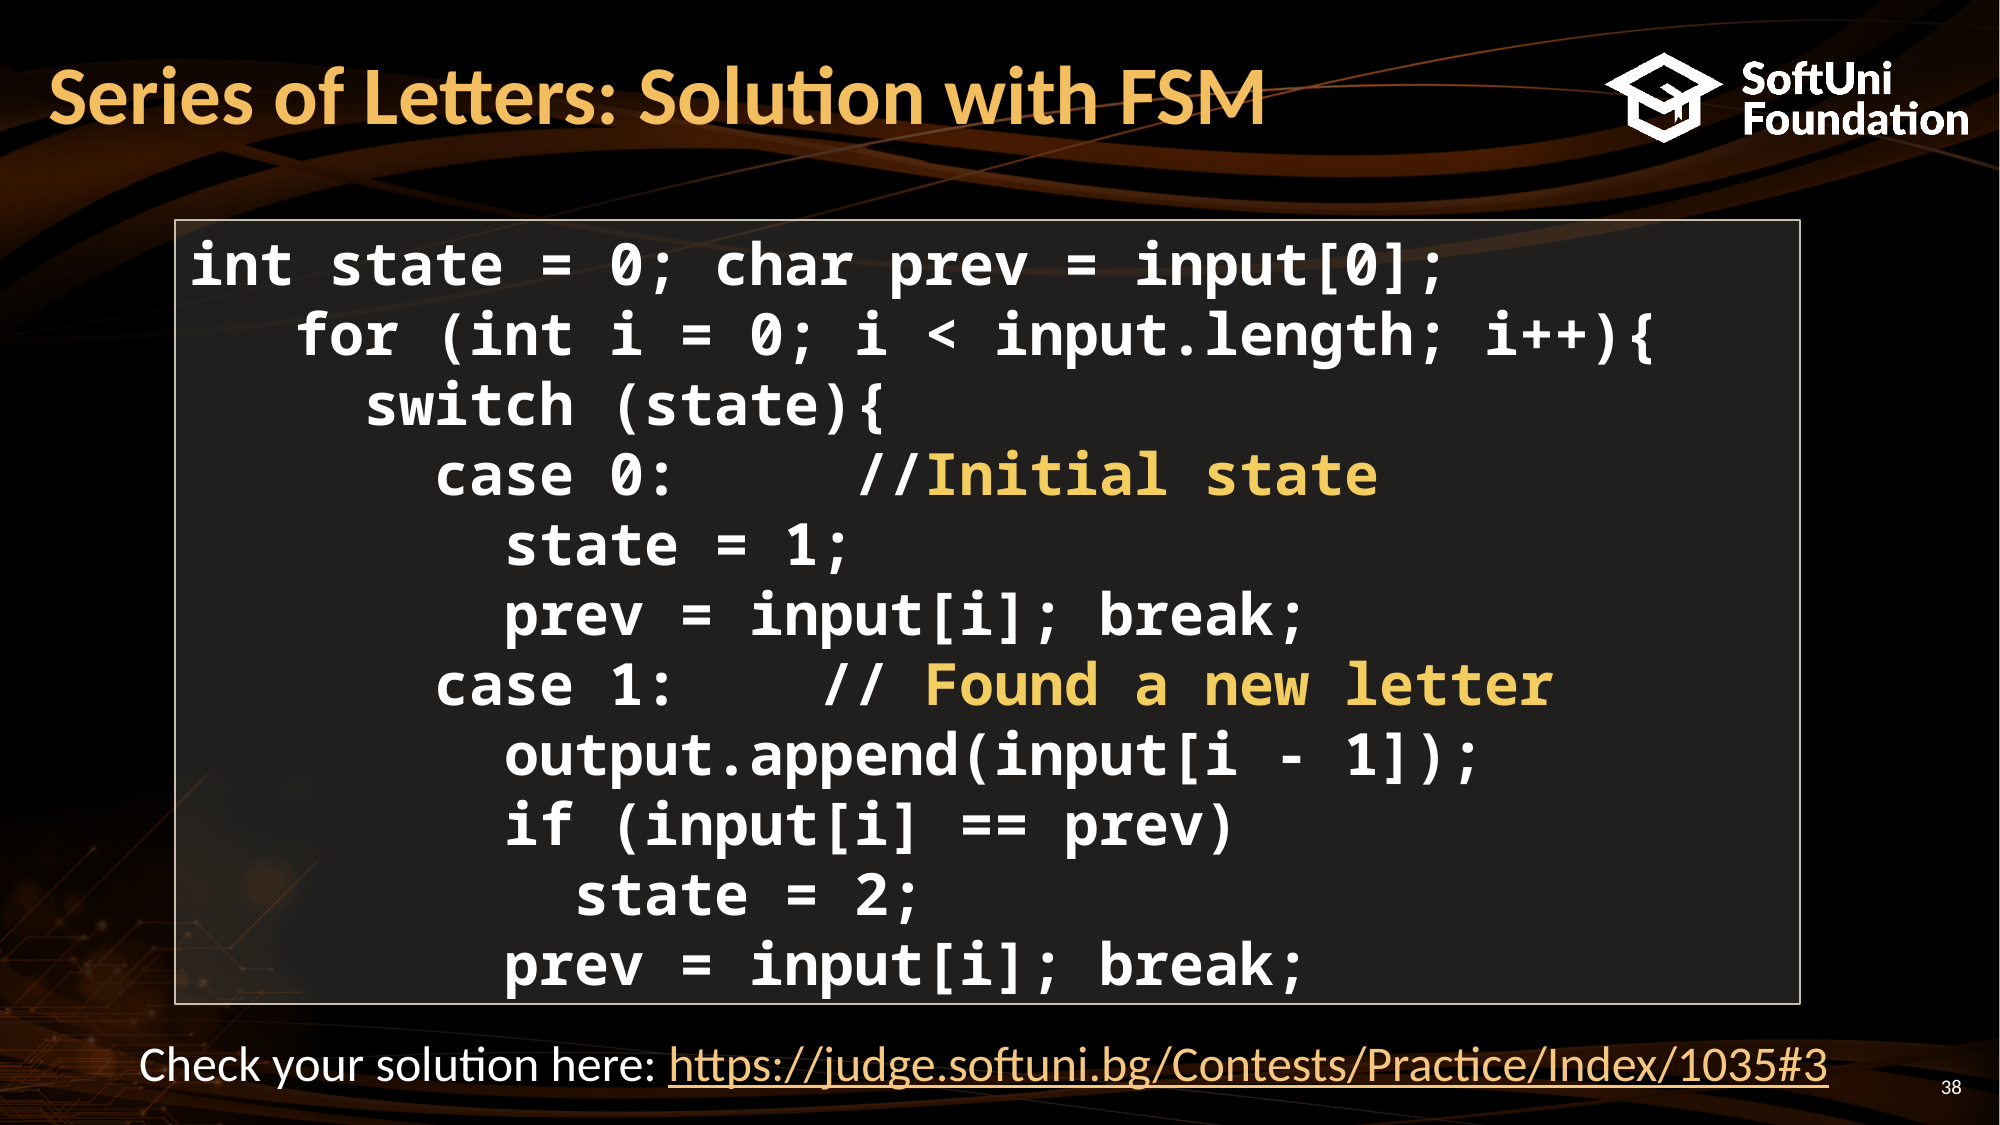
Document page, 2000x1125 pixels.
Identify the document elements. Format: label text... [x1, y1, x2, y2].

picture [0, 0, 2000, 1125]
text_box int state = 0; char prev = input[0]; for (int i = 0; i < input.length; i++){ switch (state){ case 0: //Initial state state = 1; prev = input[i]; break; case 1: // Found a new letter output.append(input[i - 1]); if (input[i] == prev) state = 2; prev = input[i]; break; [174, 219, 1800, 1005]
slide_number 38 [1897, 1099, 1968, 1103]
text_box Check your solution here: https://judge.softuni.bg/Contests/Practice/Index/1035#3 [0, 1024, 1968, 1099]
title Series of Letters: Solution with FSM [30, 6, 1602, 189]
